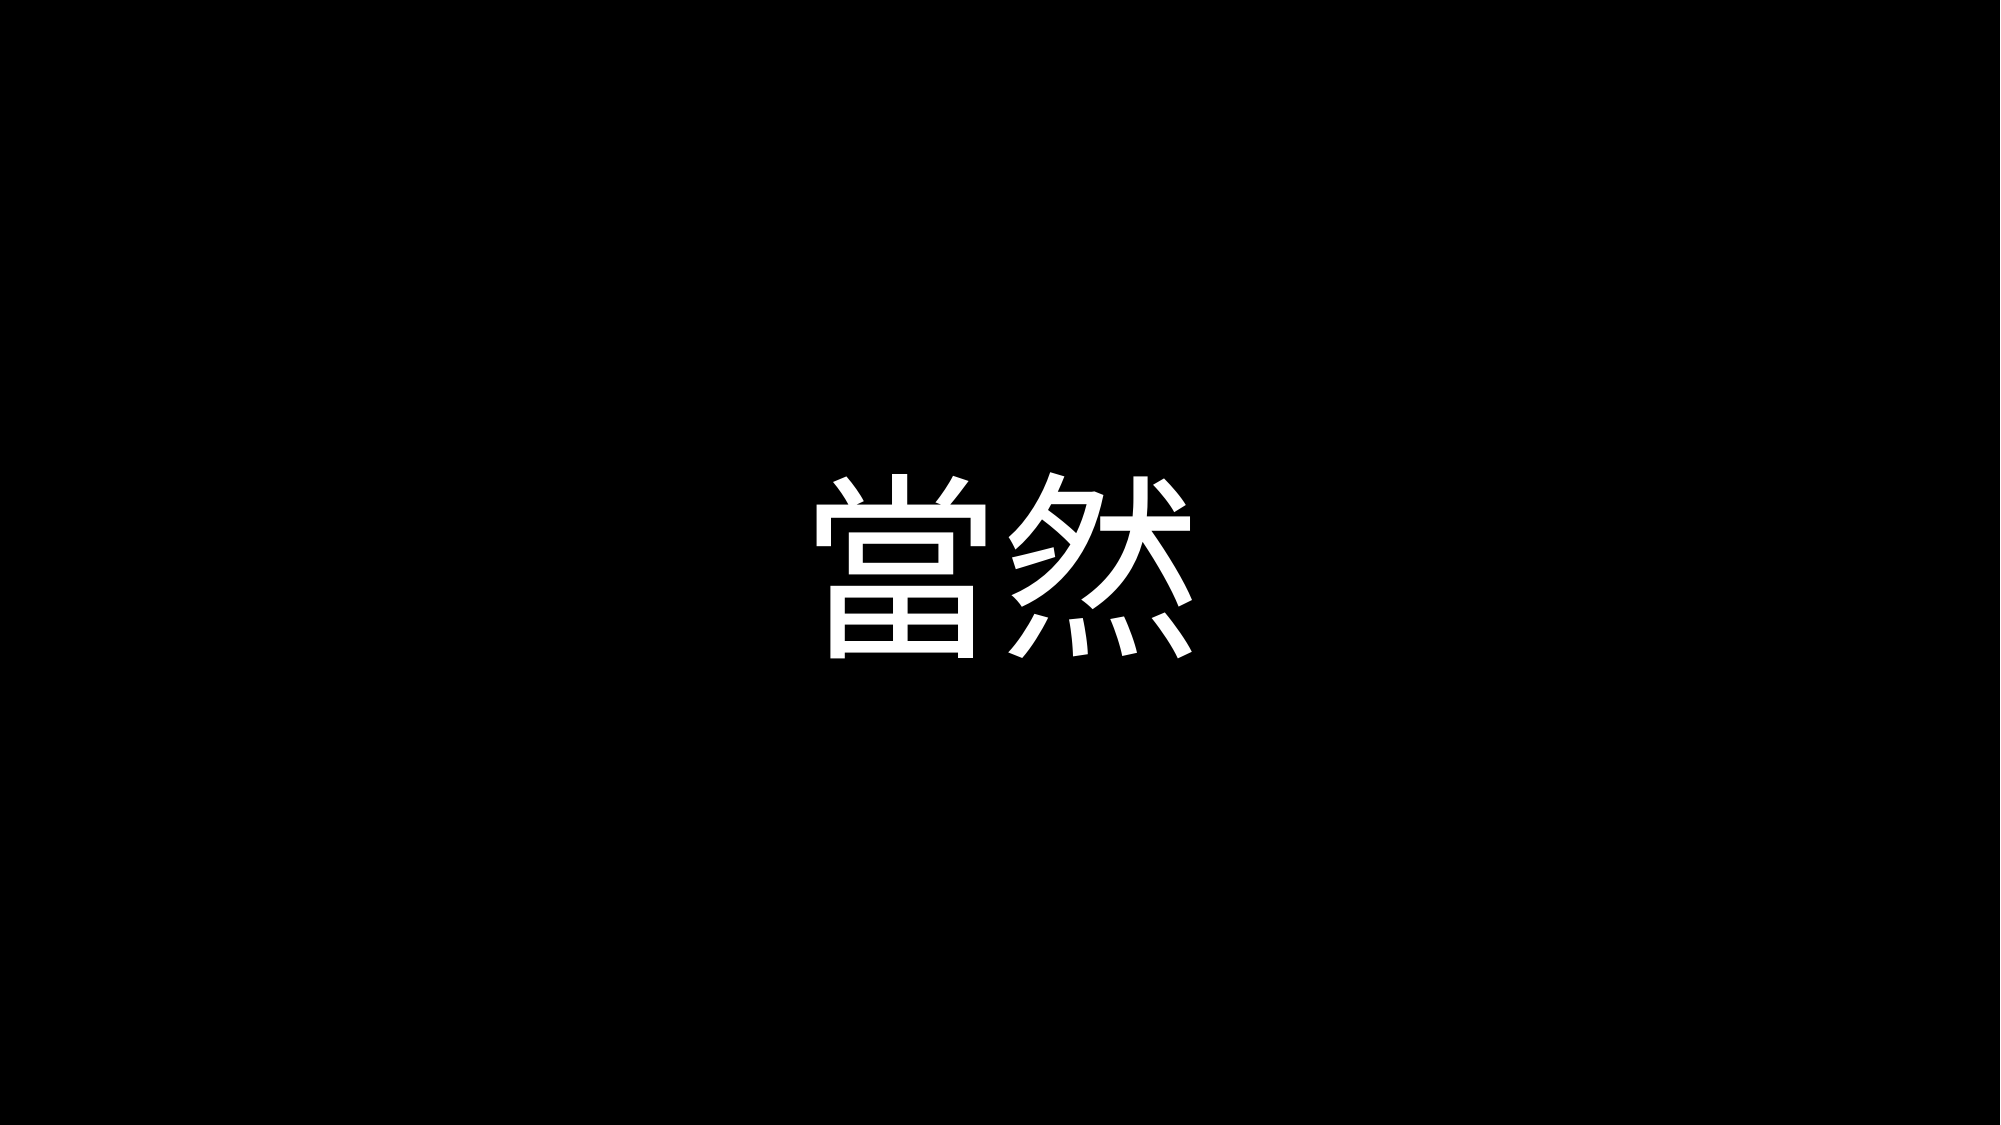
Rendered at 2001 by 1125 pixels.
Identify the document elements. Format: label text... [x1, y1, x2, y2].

text_box 當然 [0, 0, 2000, 1125]
